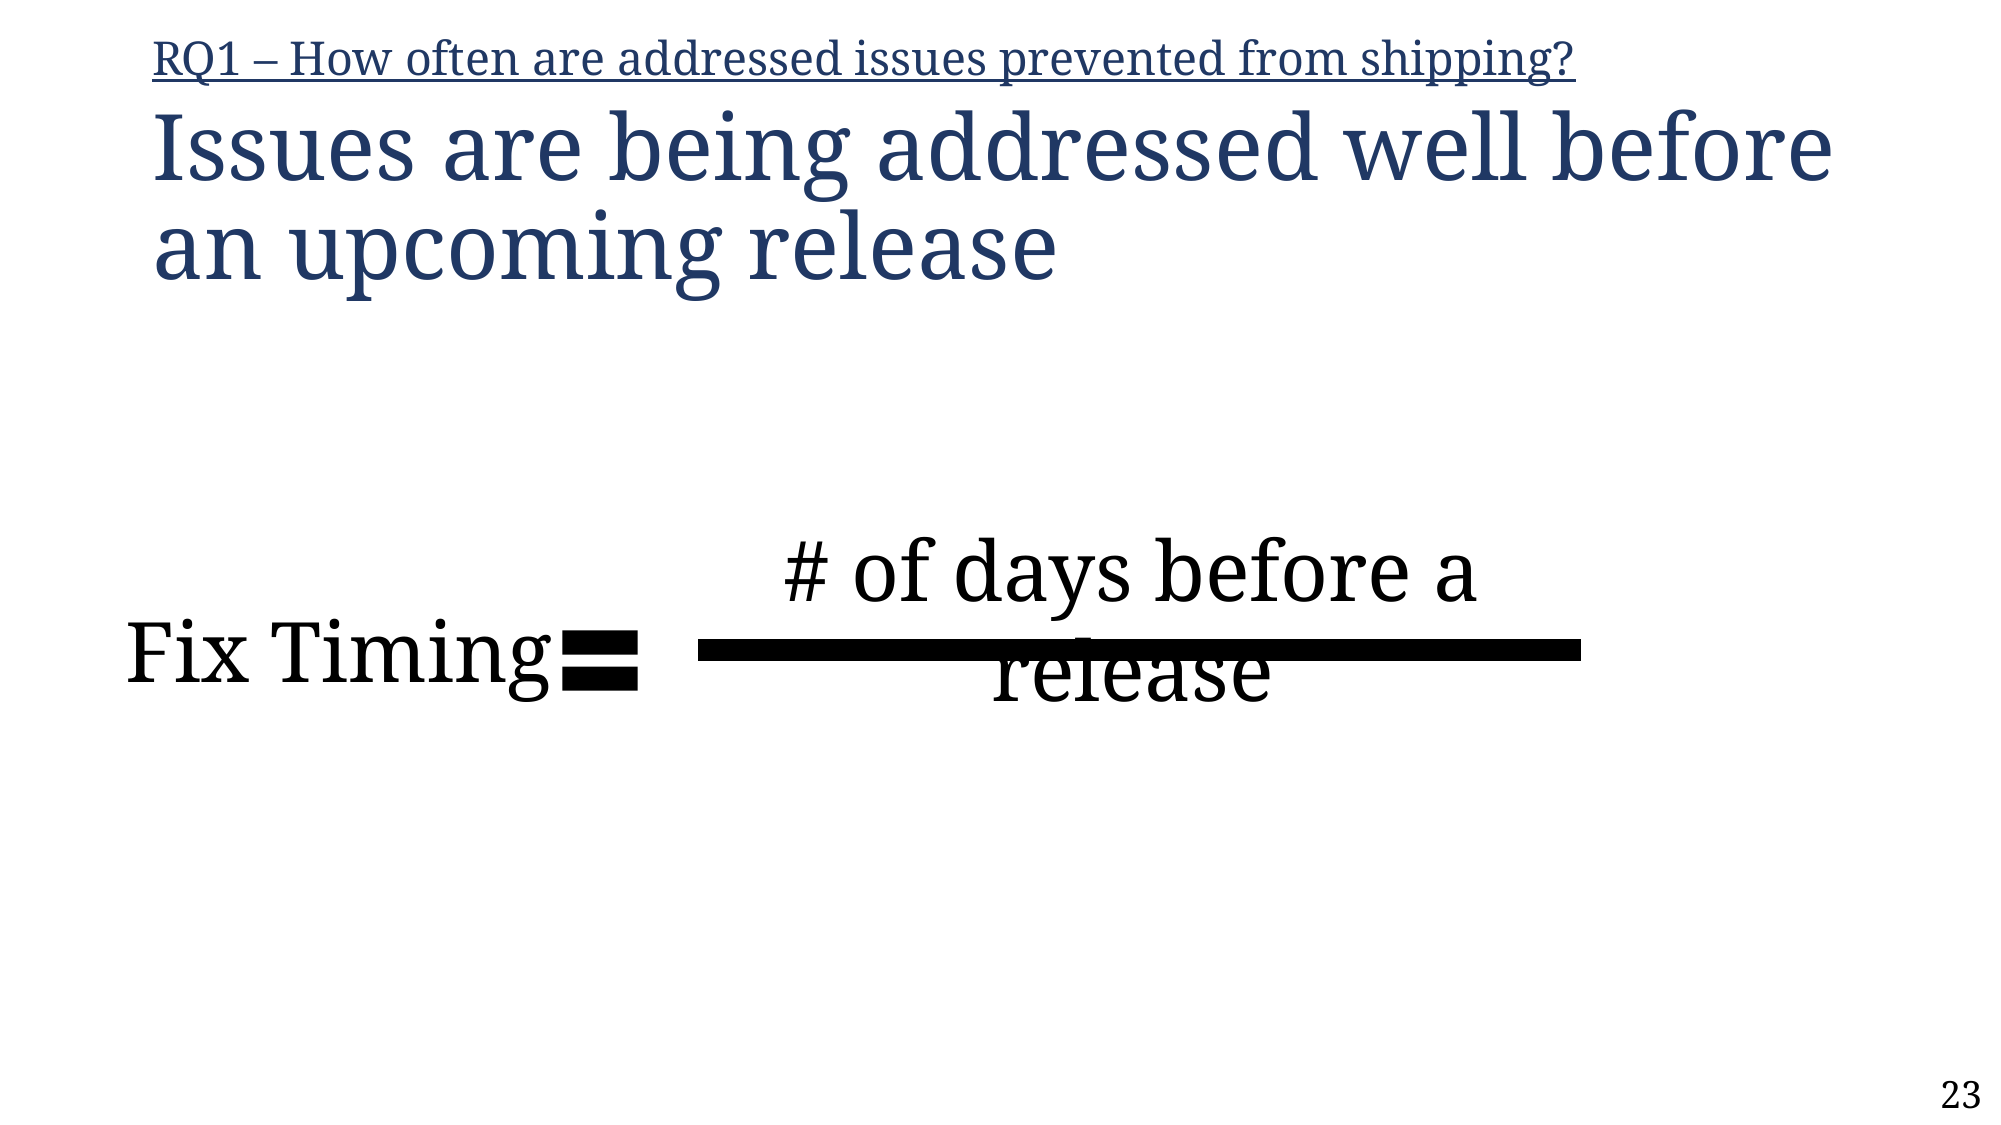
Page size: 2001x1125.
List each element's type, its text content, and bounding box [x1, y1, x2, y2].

text_box 23 [1925, 1063, 2000, 1124]
text_box [561, 666, 639, 692]
list RQ1 – How often are addressed issues prevented from shipping? [137, 27, 1863, 94]
text_box [561, 629, 639, 656]
text_box Fix Timing [110, 591, 614, 707]
title Issues are being addressed well before an upcoming release [137, 94, 1863, 510]
text_box # of days before a release [651, 510, 1614, 725]
